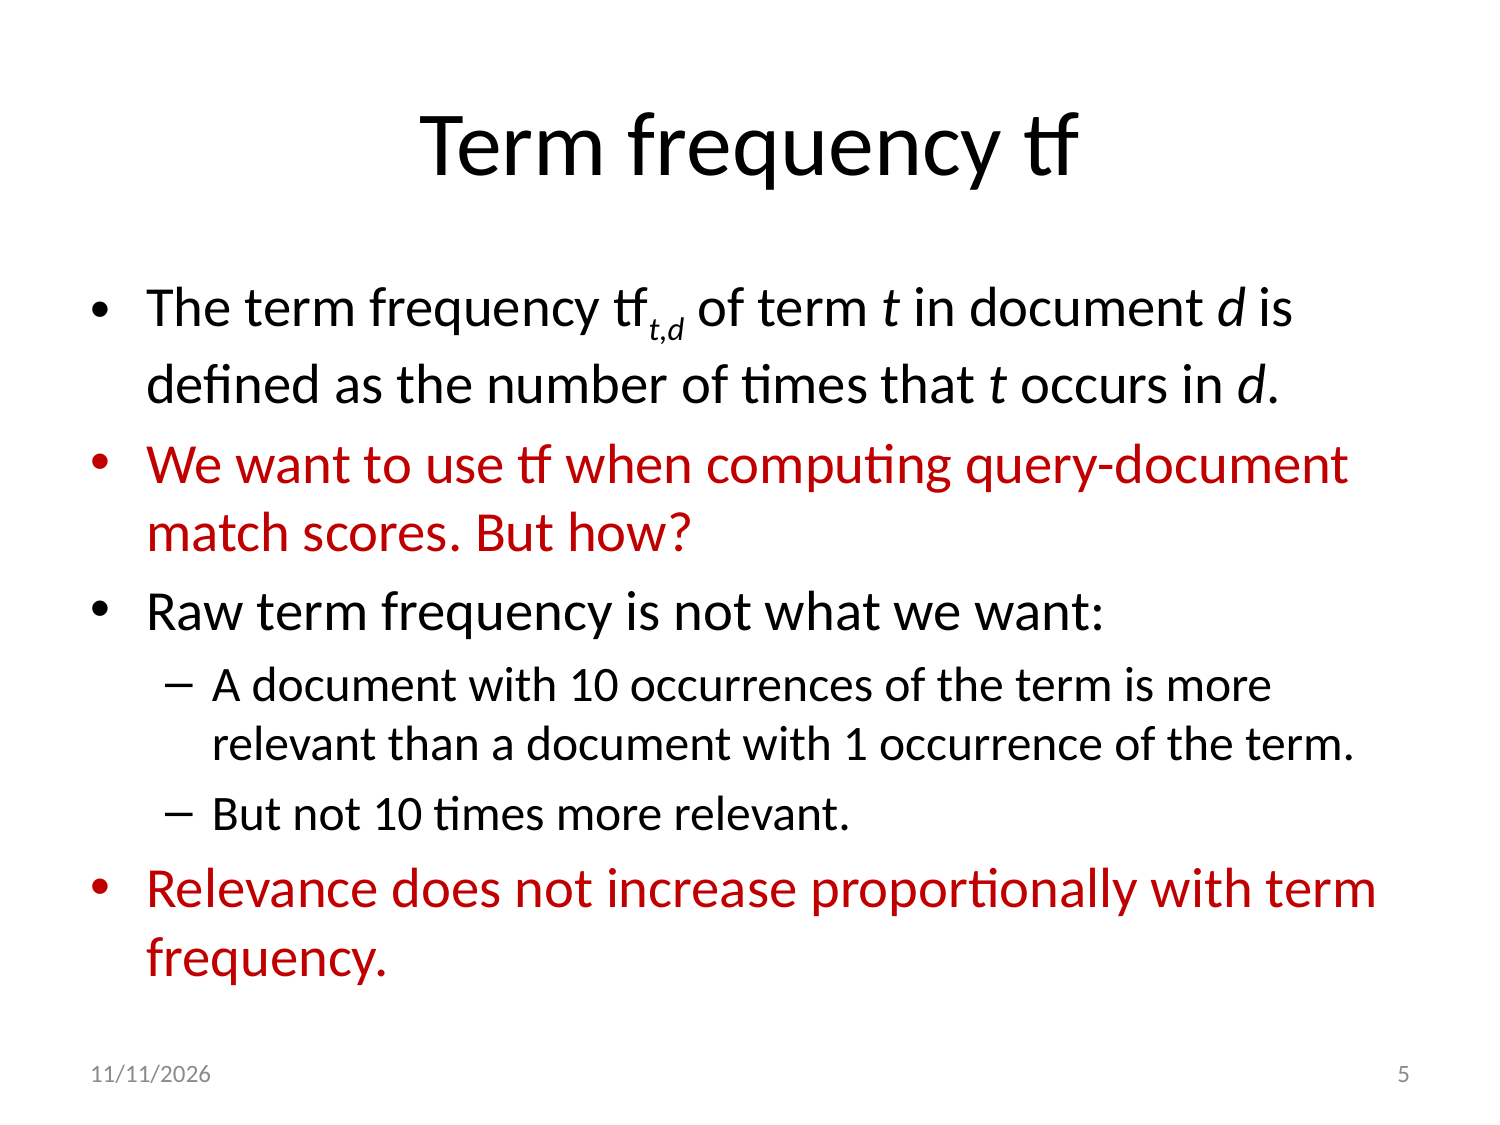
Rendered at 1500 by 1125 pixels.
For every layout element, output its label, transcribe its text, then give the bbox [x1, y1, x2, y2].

title Term frequency tf [75, 45, 1425, 233]
slide_number 5 [1074, 1042, 1425, 1103]
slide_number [75, 1042, 425, 1103]
list The term frequency tft,d of term t in document d is defined as the number of times that t occurs in d. We want to use tf when computing query-document match scores. But how? Raw term frequency is not what we want: A document with 10 occurrences of the term is more relevant than a document with 1 occurrence of the term. But not 10 times more relevant. Relevance does not increase proportionally with term frequency. [75, 262, 1425, 1005]
